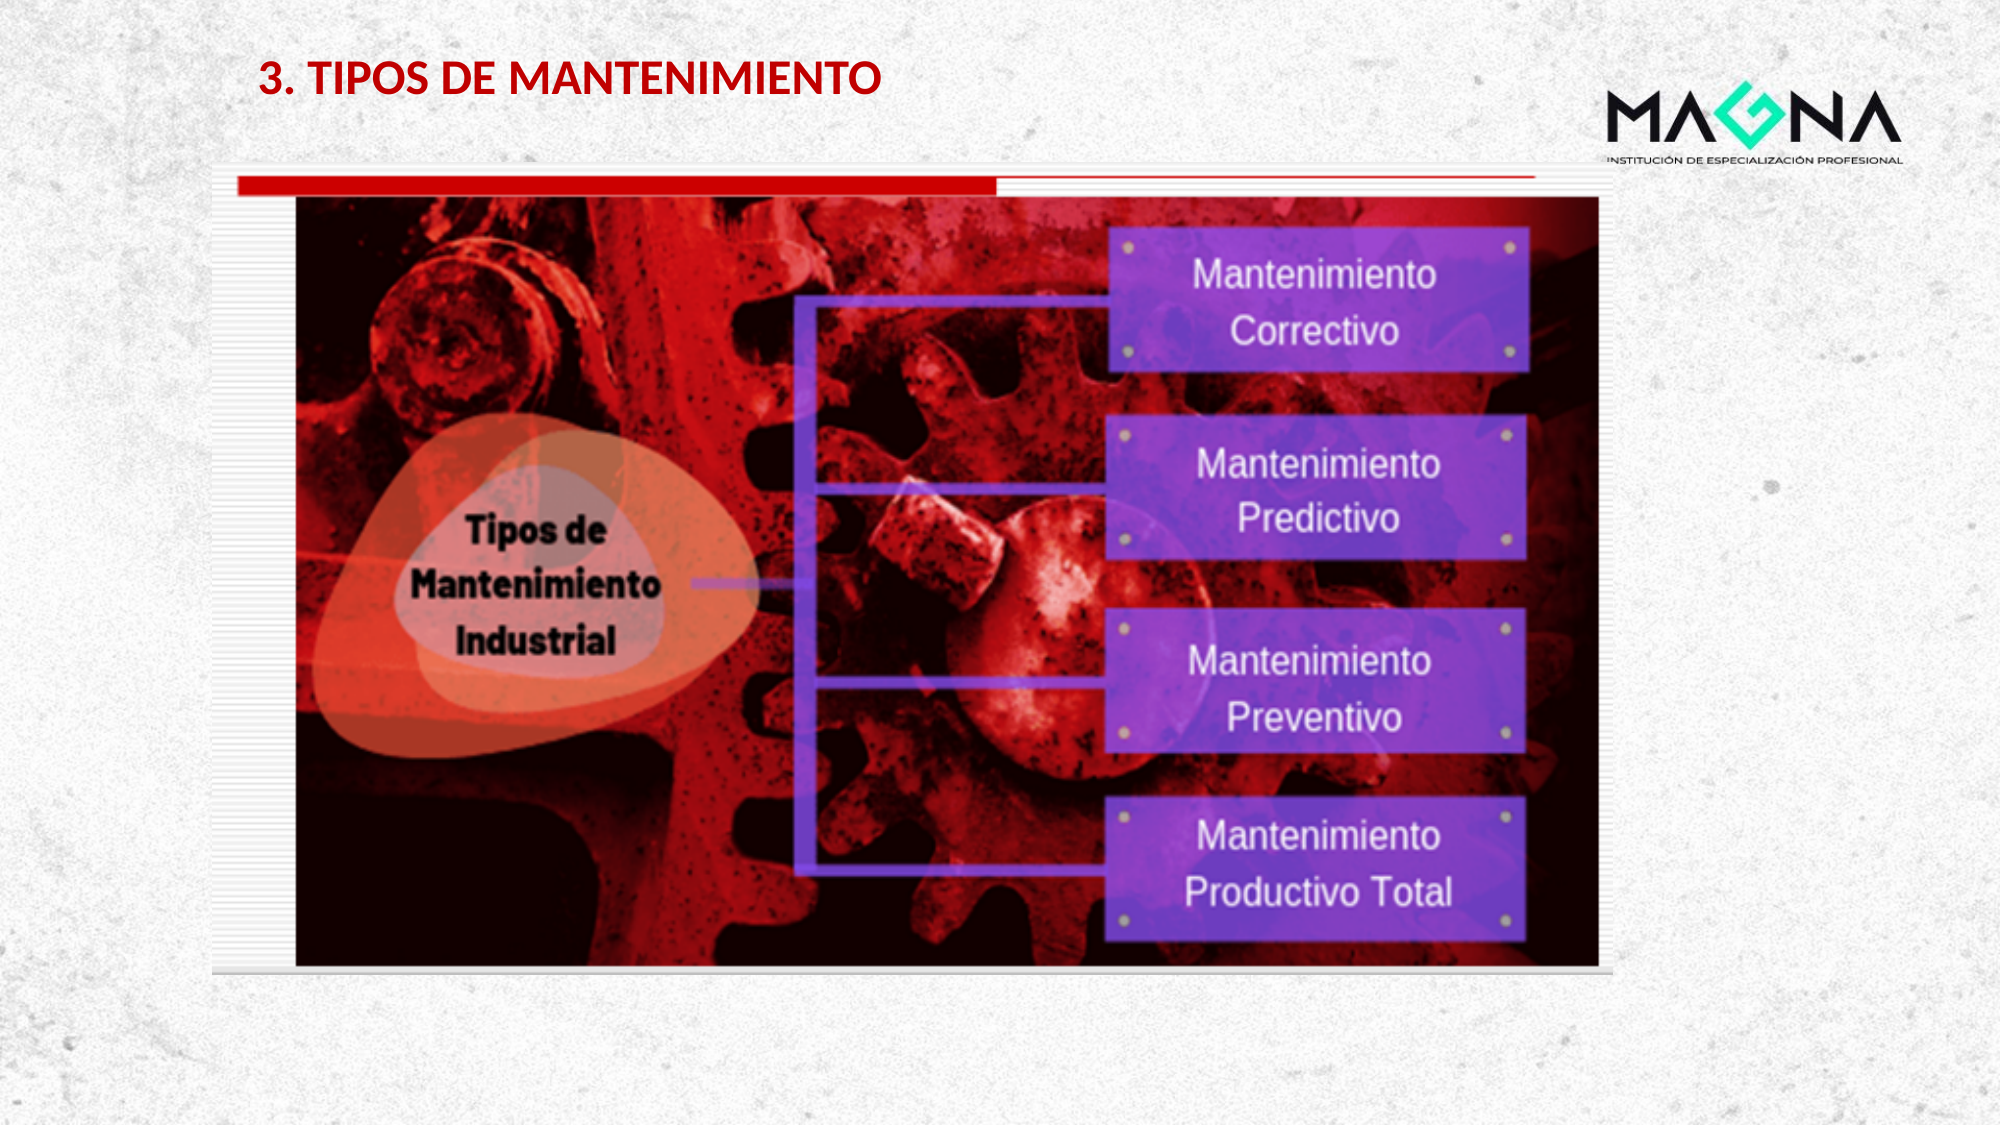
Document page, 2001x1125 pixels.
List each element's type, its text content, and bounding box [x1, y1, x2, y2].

picture [0, 0, 2000, 1125]
text_box 3. TIPOS DE MANTENIMIENTO [162, 37, 978, 113]
